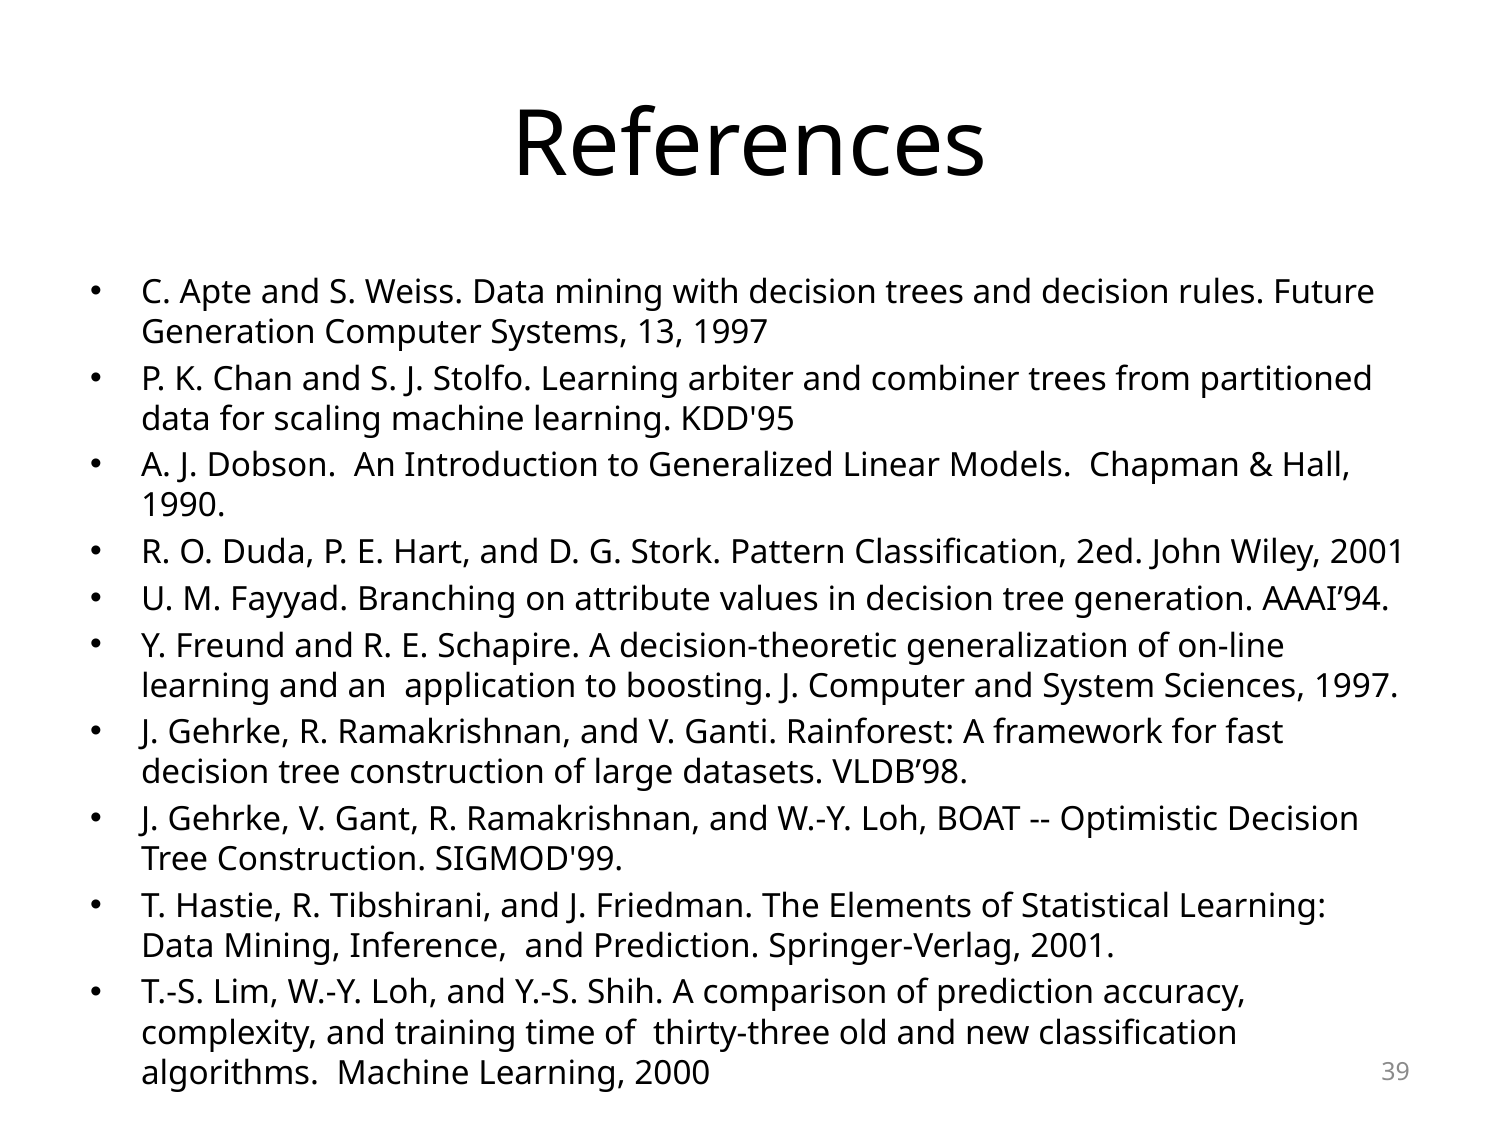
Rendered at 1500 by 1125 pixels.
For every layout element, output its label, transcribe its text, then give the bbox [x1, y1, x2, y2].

list C. Apte and S. Weiss. Data mining with decision trees and decision rules. Future Generation Computer Systems, 13, 1997 P. K. Chan and S. J. Stolfo. Learning arbiter and combiner trees from partitioned data for scaling machine learning. KDD'95 A. J. Dobson. An Introduction to Generalized Linear Models. Chapman & Hall, 1990. R. O. Duda, P. E. Hart, and D. G. Stork. Pattern Classification, 2ed. John Wiley, 2001 U. M. Fayyad. Branching on attribute values in decision tree generation. AAAI’94. Y. Freund and R. E. Schapire. A decision-theoretic generalization of on-line learning and an application to boosting. J. Computer and System Sciences, 1997. J. Gehrke, R. Ramakrishnan, and V. Ganti. Rainforest: A framework for fast decision tree construction of large datasets. VLDB’98. J. Gehrke, V. Gant, R. Ramakrishnan, and W.-Y. Loh, BOAT -- Optimistic Decision Tree Construction. SIGMOD'99. T. Hastie, R. Tibshirani, and J. Friedman. The Elements of Statistical Learning: Data Mining, Inference, and Prediction. Springer-Verlag, 2001. T.-S. Lim, W.-Y. Loh, and Y.-S. Shih. A comparison of prediction accuracy, complexity, and training time of thirty-three old and new classification algorithms. Machine Learning, 2000 [75, 262, 1425, 1103]
title References [75, 45, 1425, 233]
slide_number 39 [1074, 1042, 1425, 1103]
